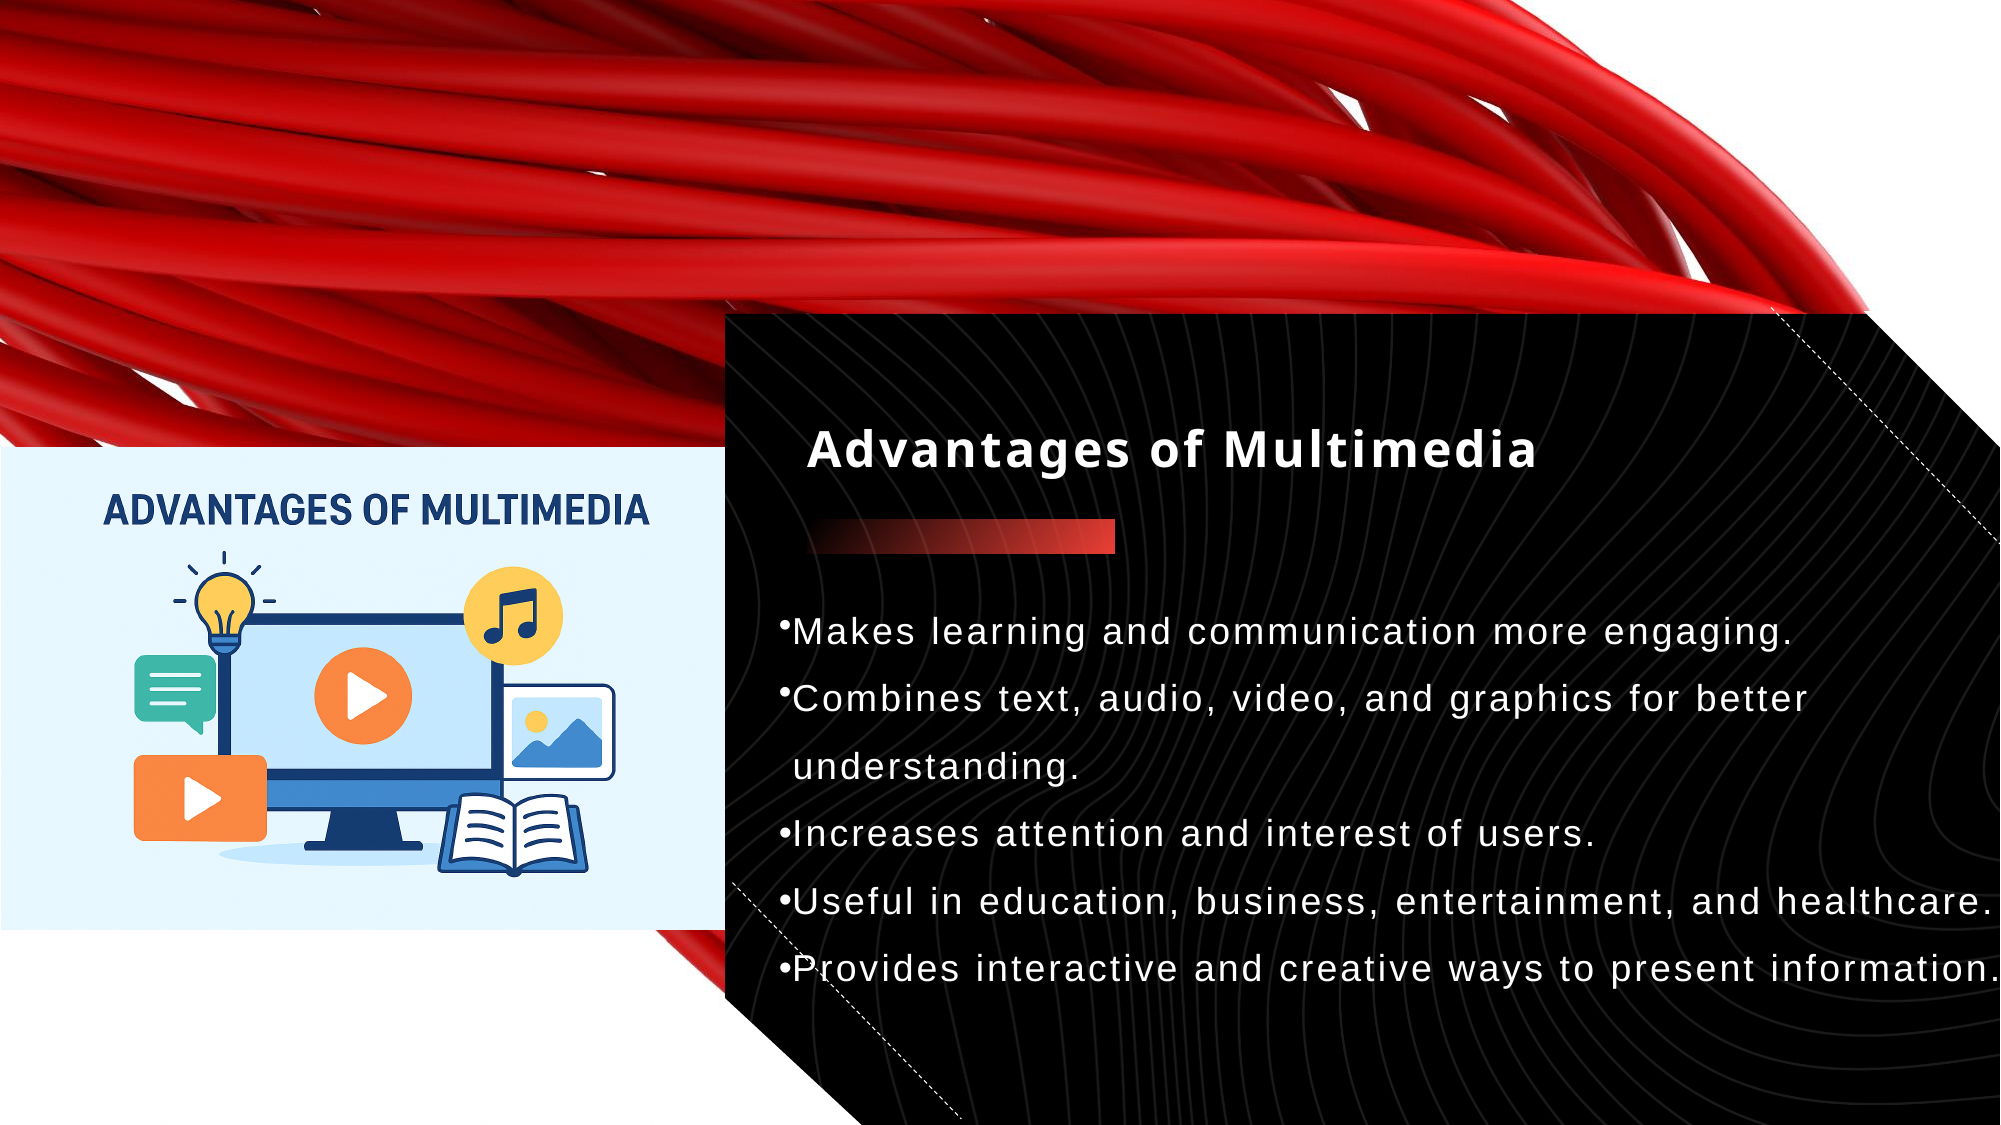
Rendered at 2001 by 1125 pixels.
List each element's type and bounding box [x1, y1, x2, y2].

picture [0, 0, 2000, 1125]
text_box [732, 882, 962, 1119]
text_box [1771, 307, 2000, 544]
